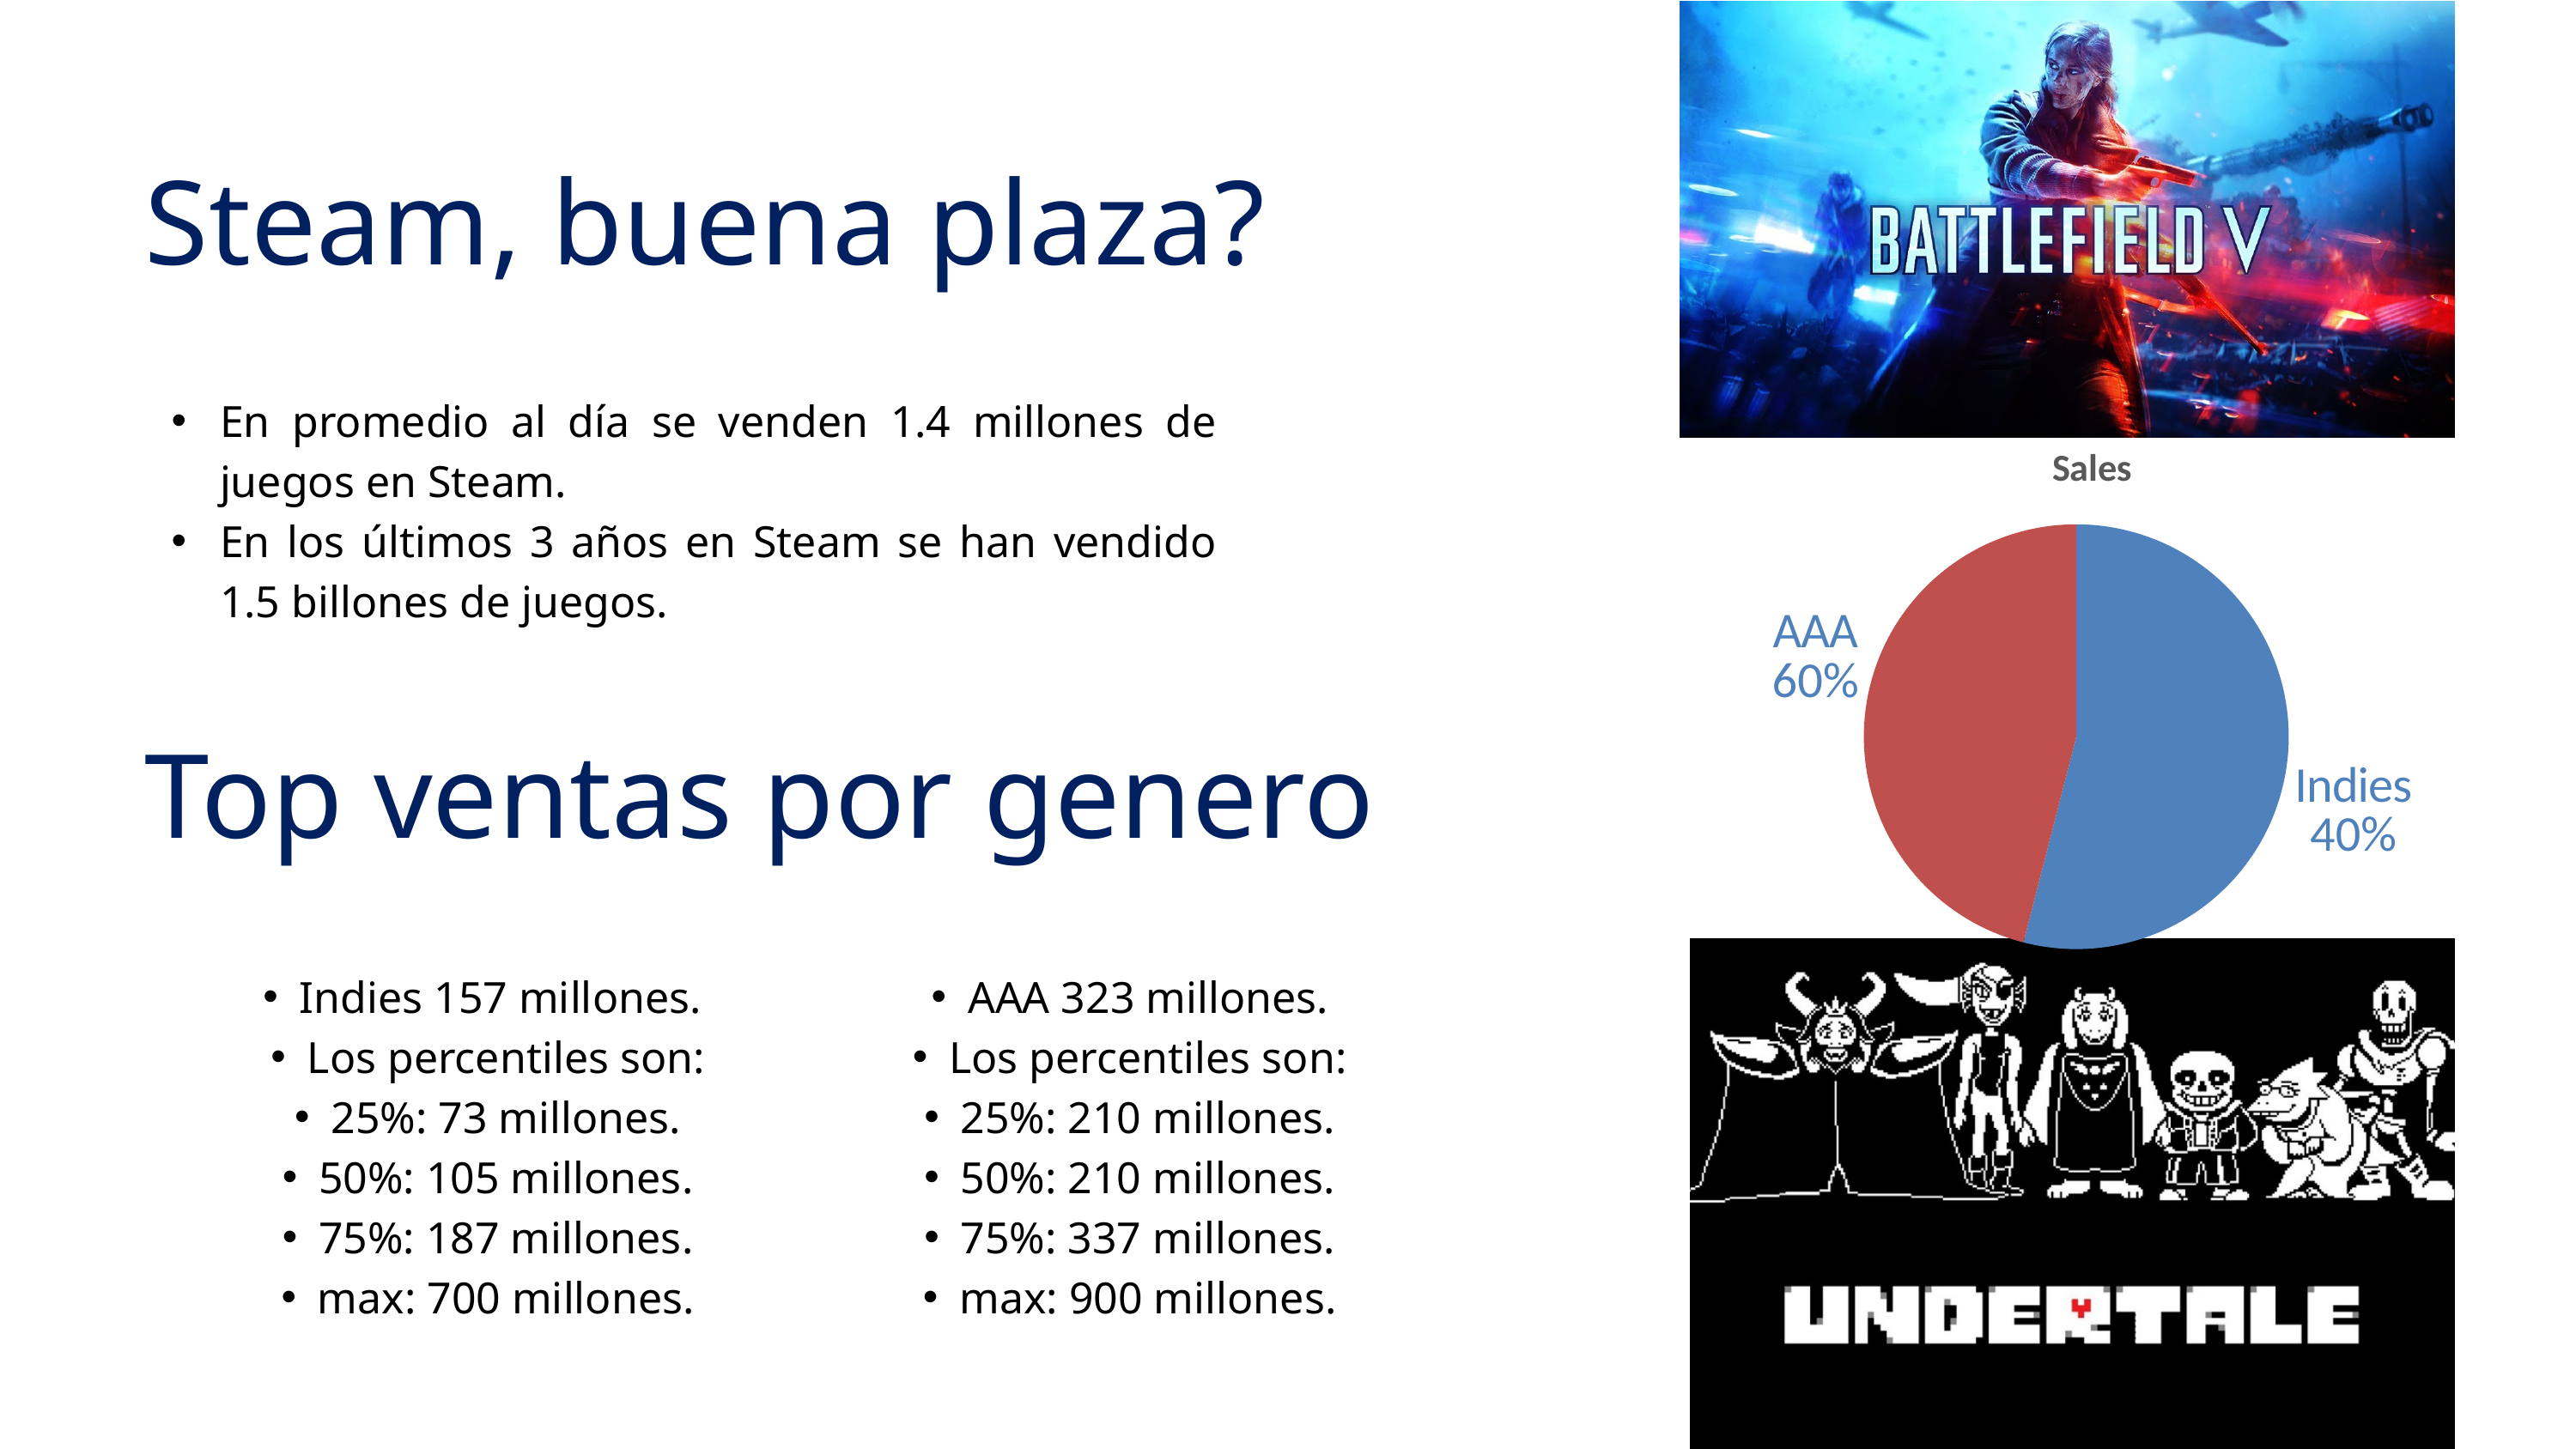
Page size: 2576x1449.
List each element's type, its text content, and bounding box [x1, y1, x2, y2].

text_box Indies 157 millones. Los percentiles son: 25%: 73 millones. 50%: 105 millones. 75%: 187 millones. max: 700 millones. [0, 961, 725, 1323]
chart [1675, 423, 2508, 972]
text_box AAA 323 millones. Los percentiles son: 25%: 210 millones. 50%: 210 millones. 75%: 337 millones. max: 900 millones. [725, 961, 1498, 1323]
picture [1680, 1, 2456, 423]
text_box Steam, buena plaza? [144, 148, 1675, 288]
picture [1689, 972, 2456, 1449]
text_box Top ventas por genero [144, 721, 1438, 862]
text_box En promedio al día se venden 1.4 millones de juegos en Steam. En los últimos 3 años en Steam se han vendido 1.5 billones de juegos. [171, 385, 1218, 687]
